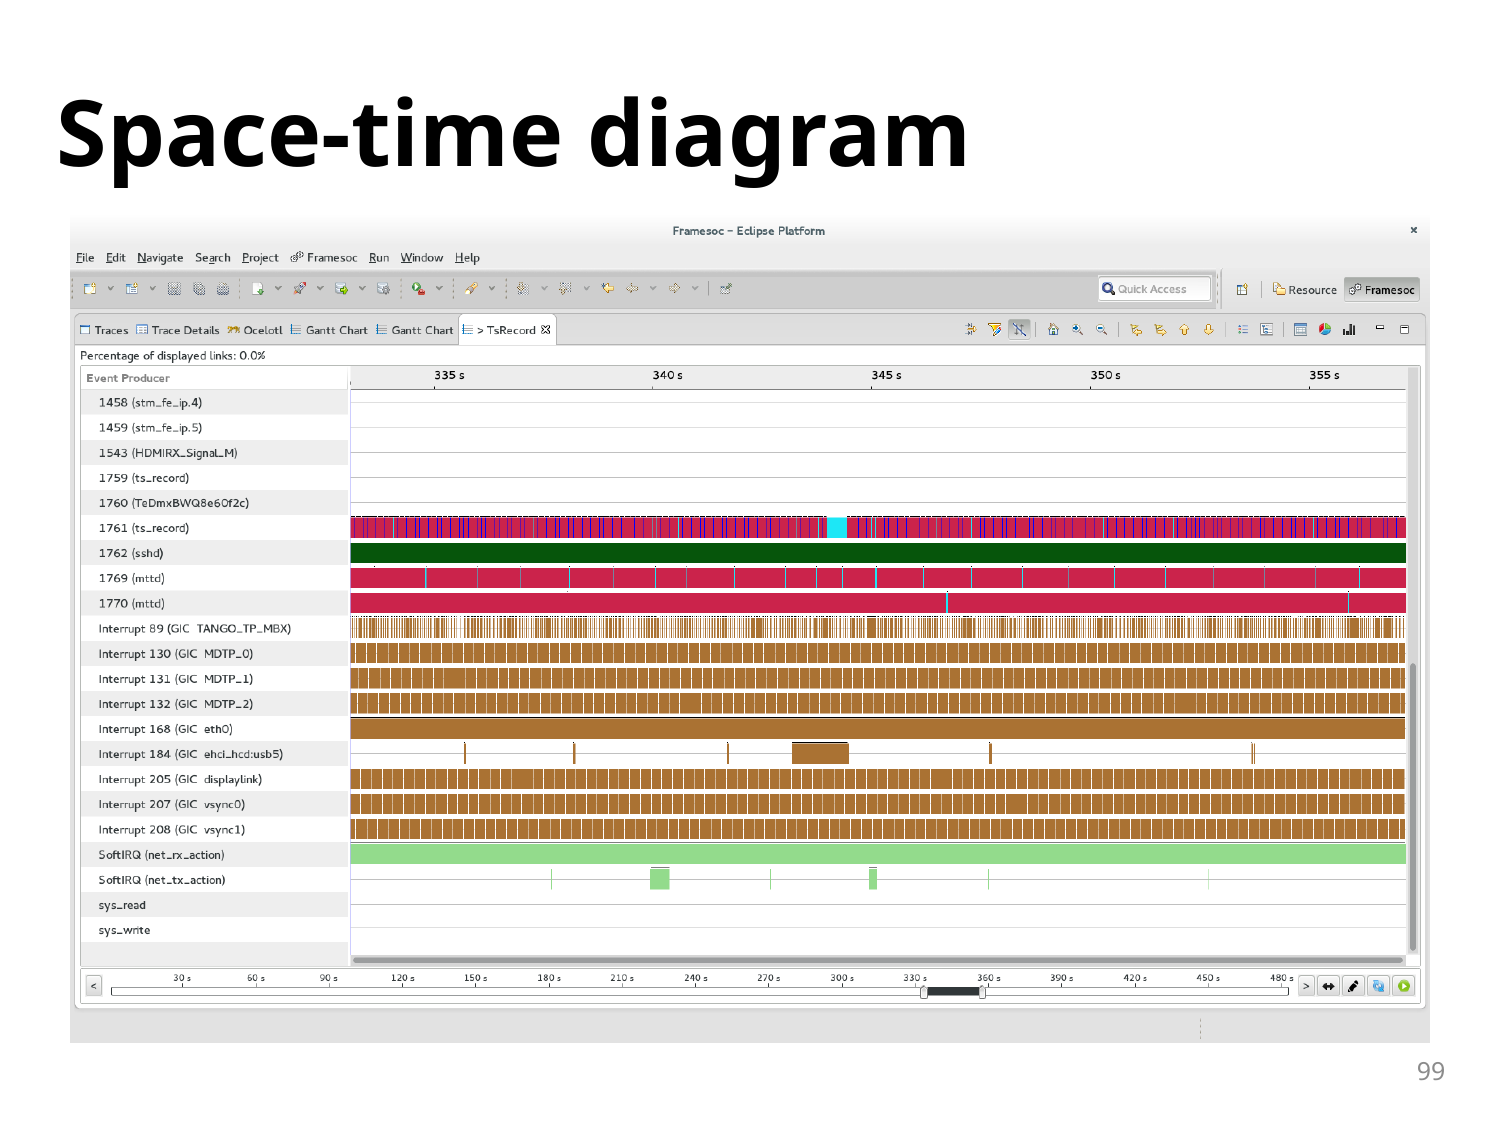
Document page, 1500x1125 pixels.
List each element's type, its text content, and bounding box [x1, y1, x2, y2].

title Space-time diagram [41, 59, 1461, 215]
slide_number 99 [1059, 1042, 1461, 1103]
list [70, 214, 1430, 1043]
